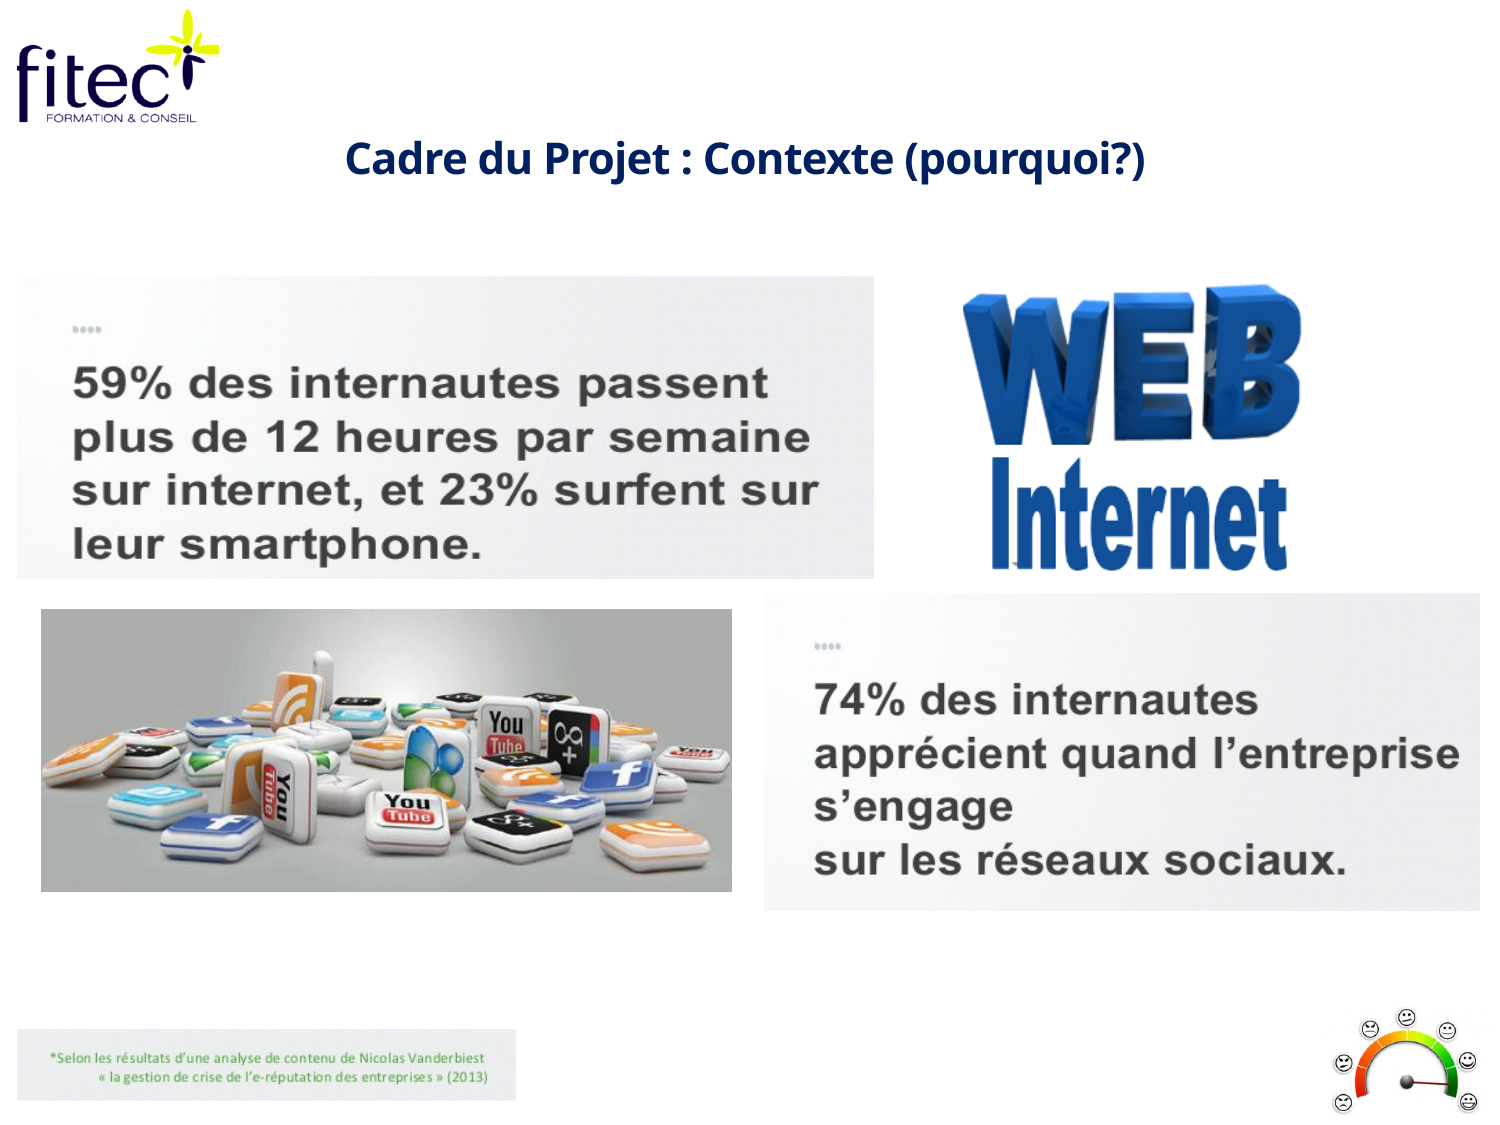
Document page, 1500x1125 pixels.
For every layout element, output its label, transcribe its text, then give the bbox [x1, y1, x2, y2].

picture [763, 593, 1480, 911]
picture [17, 0, 219, 162]
picture [17, 1028, 516, 1102]
picture [962, 270, 1338, 579]
picture [17, 276, 875, 579]
picture [41, 609, 733, 892]
picture [1319, 1005, 1495, 1123]
text_box Cadre du Projet : Contexte (pourquoi?) [112, 93, 1388, 228]
